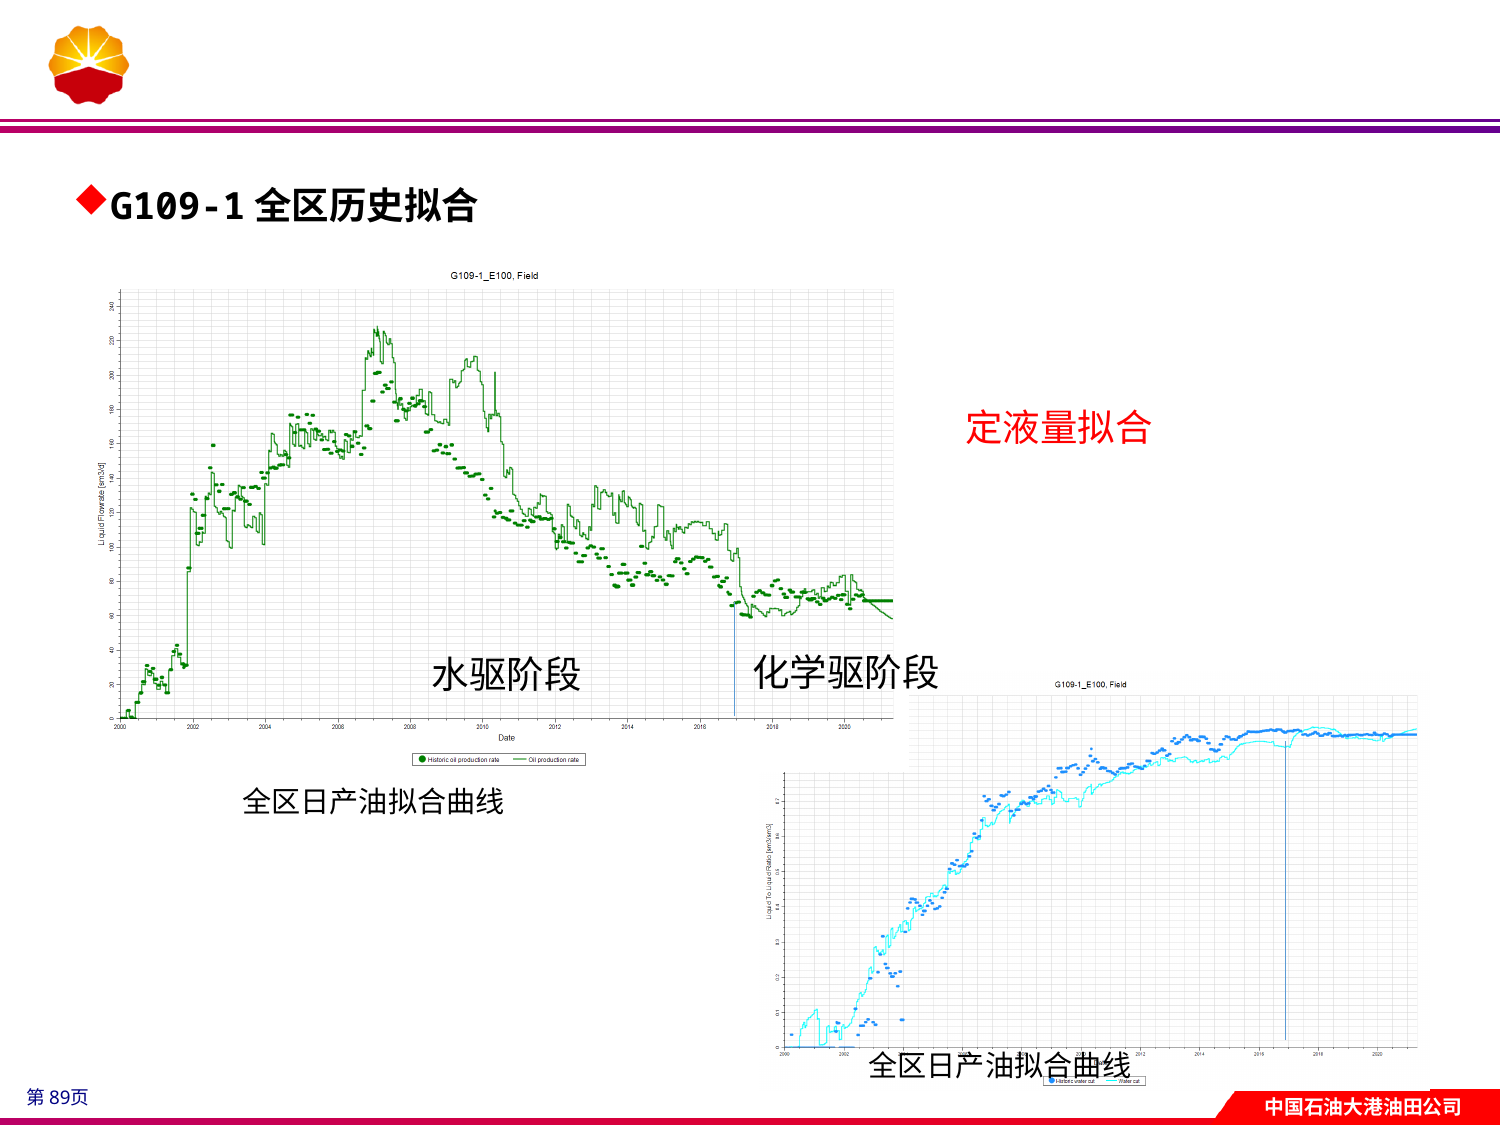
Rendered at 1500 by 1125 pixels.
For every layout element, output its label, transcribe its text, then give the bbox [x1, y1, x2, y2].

text_box G109-1全区历史拟合 [58, 161, 704, 235]
picture [39, 25, 134, 114]
picture [89, 259, 1500, 1125]
text_box 全区日产油拟合曲线 [227, 775, 535, 826]
text_box 化学驱阶段 [909, 641, 1021, 671]
text_box 定液量拟合 [950, 396, 1168, 457]
